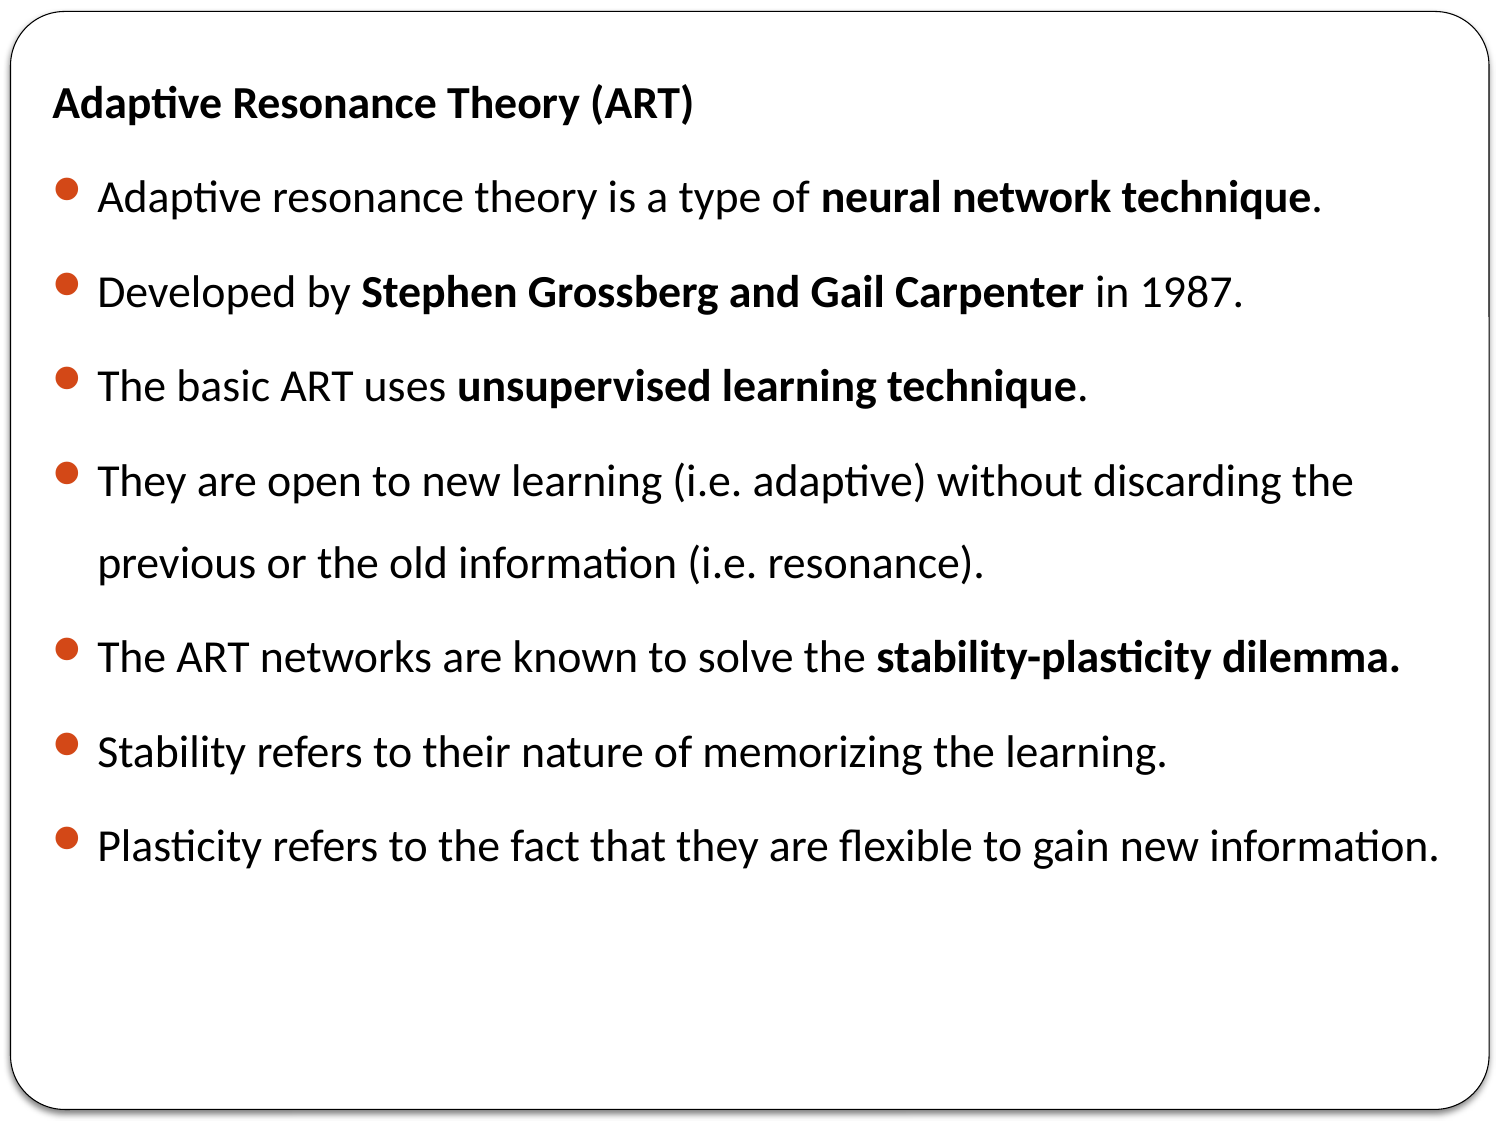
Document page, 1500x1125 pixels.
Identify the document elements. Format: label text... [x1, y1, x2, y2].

list Adaptive Resonance Theory (ART) Adaptive resonance theory is a type of neural network technique. Developed by Stephen Grossberg and Gail Carpenter in 1987. The basic ART uses unsupervised learning technique. They are open to new learning (i.e. adaptive) without discarding the previous or the old information (i.e. resonance). The ART networks are known to solve the stability-plasticity dilemma. Stability refers to their nature of memorizing the learning. Plasticity refers to the fact that they are flexible to gain new information. [37, 37, 1463, 1088]
